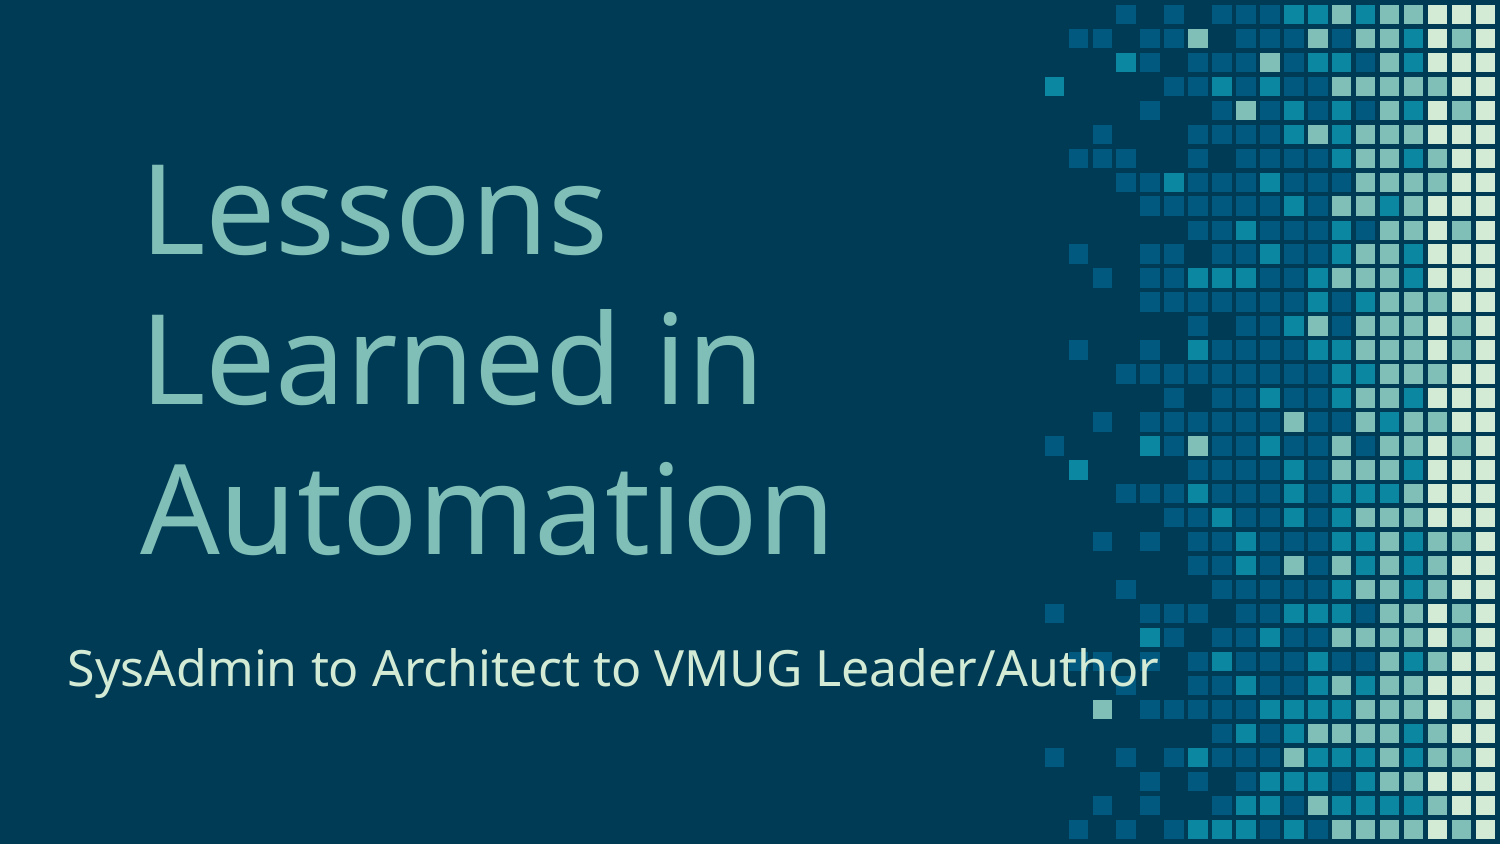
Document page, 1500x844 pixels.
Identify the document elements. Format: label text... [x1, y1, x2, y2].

picture [608, 472, 647, 555]
picture [698, 336, 754, 403]
picture [281, 336, 334, 405]
title Lessons Learned in Automation [125, 114, 1011, 305]
picture [300, 472, 339, 555]
picture [660, 463, 672, 475]
text_box SysAdmin to Architect to VMUG Leader/Author [52, 628, 1175, 704]
picture [408, 336, 464, 403]
picture [552, 310, 611, 405]
picture [349, 486, 410, 555]
picture [689, 486, 750, 555]
picture [481, 336, 538, 405]
picture [429, 486, 524, 553]
picture [229, 488, 285, 555]
picture [153, 315, 202, 403]
picture [212, 336, 269, 405]
picture [661, 488, 671, 553]
picture [357, 336, 395, 403]
picture [141, 465, 218, 553]
picture [665, 338, 675, 403]
picture [540, 486, 593, 555]
picture [664, 313, 676, 325]
picture [769, 486, 825, 553]
